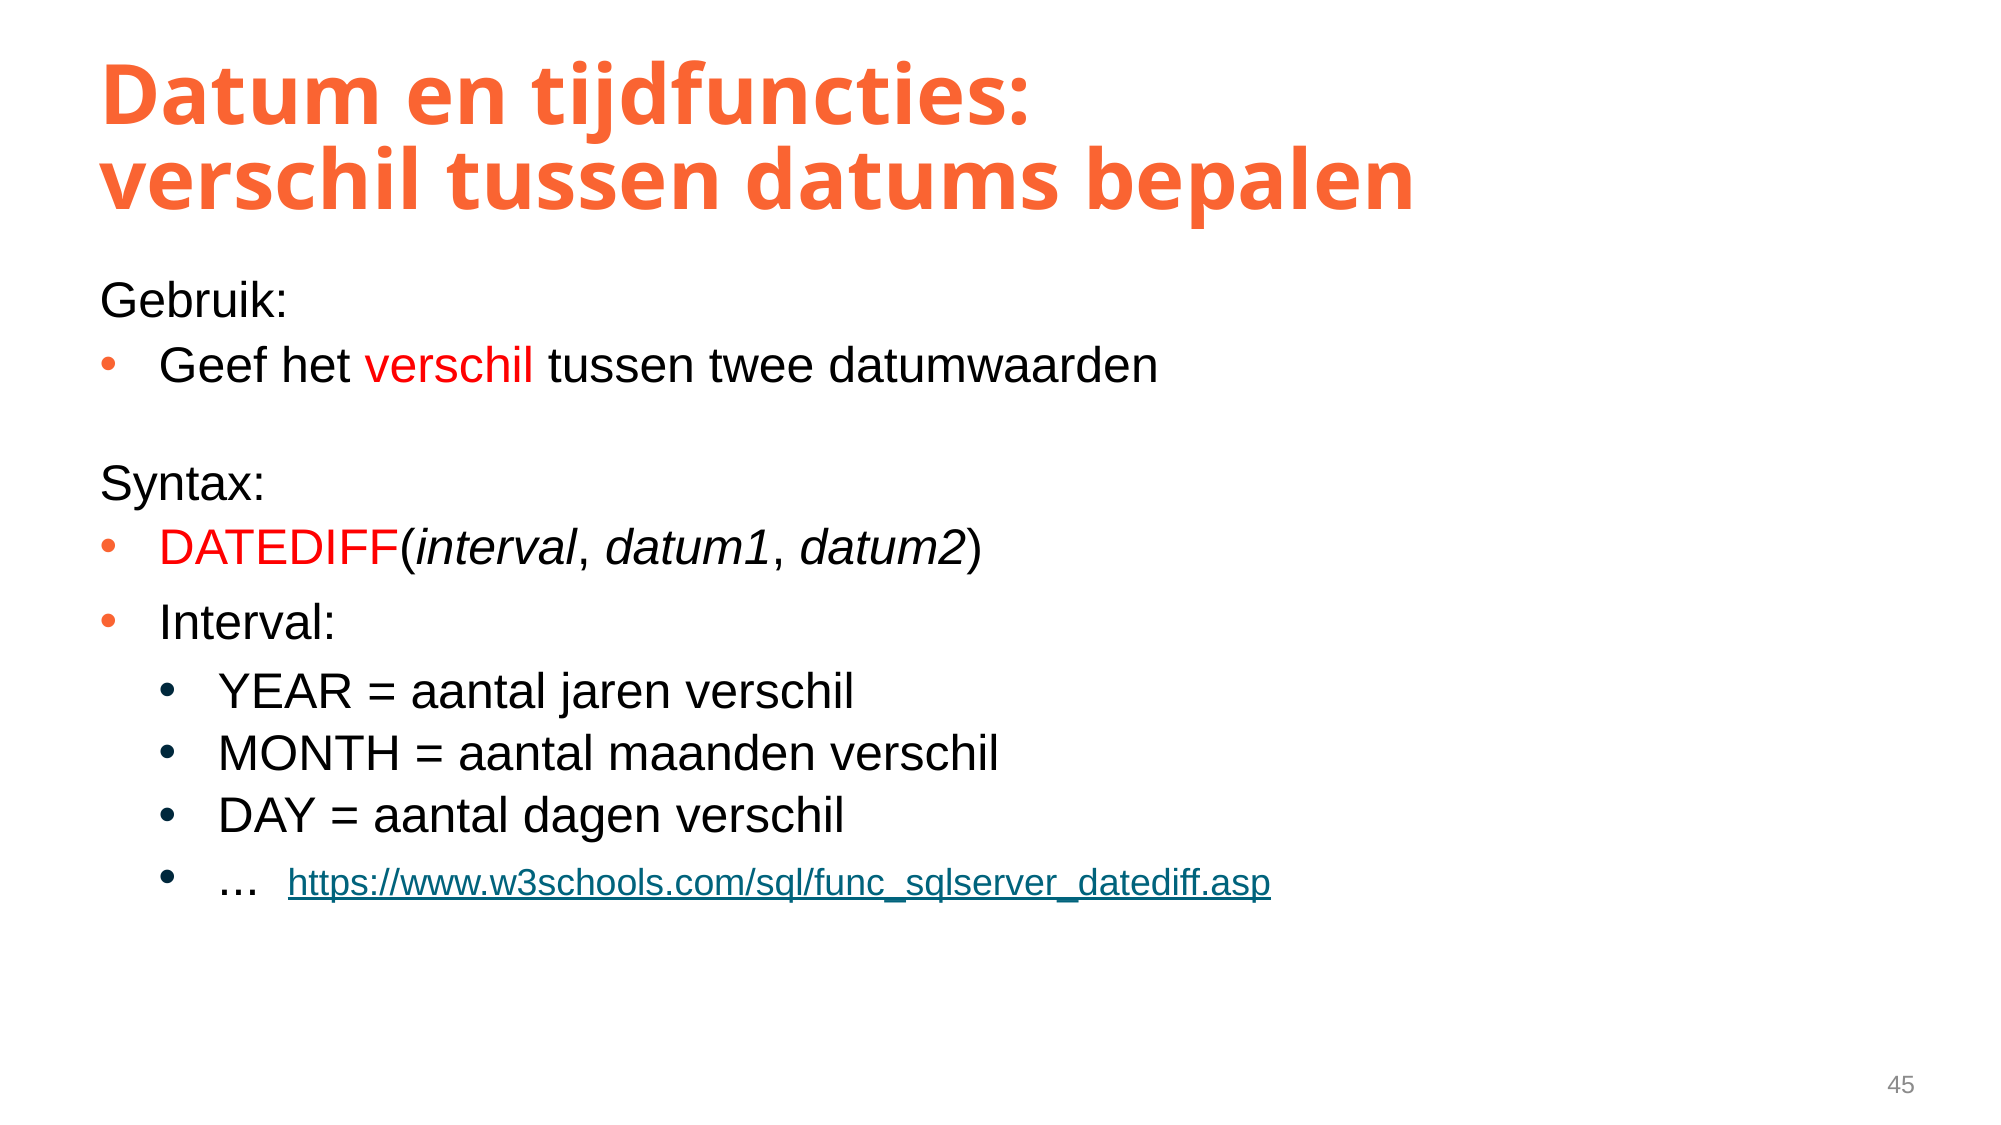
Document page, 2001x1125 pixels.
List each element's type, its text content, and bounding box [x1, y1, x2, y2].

slide_number 45 [1815, 1061, 1916, 1107]
list Gebruik: Geef het verschil tussen twee datumwaarden Syntax: DATEDIFF(interval, datum1, datum2) Interval: YEAR = aantal jaren verschil MONTH = aantal maanden verschil DAY = aantal dagen verschil ... https://www.w3schools.com/sql/func_sqlserver_datediff.asp [84, 267, 1916, 1041]
title Datum en tijdfuncties: verschil tussen datums bepalen [84, 49, 1916, 233]
